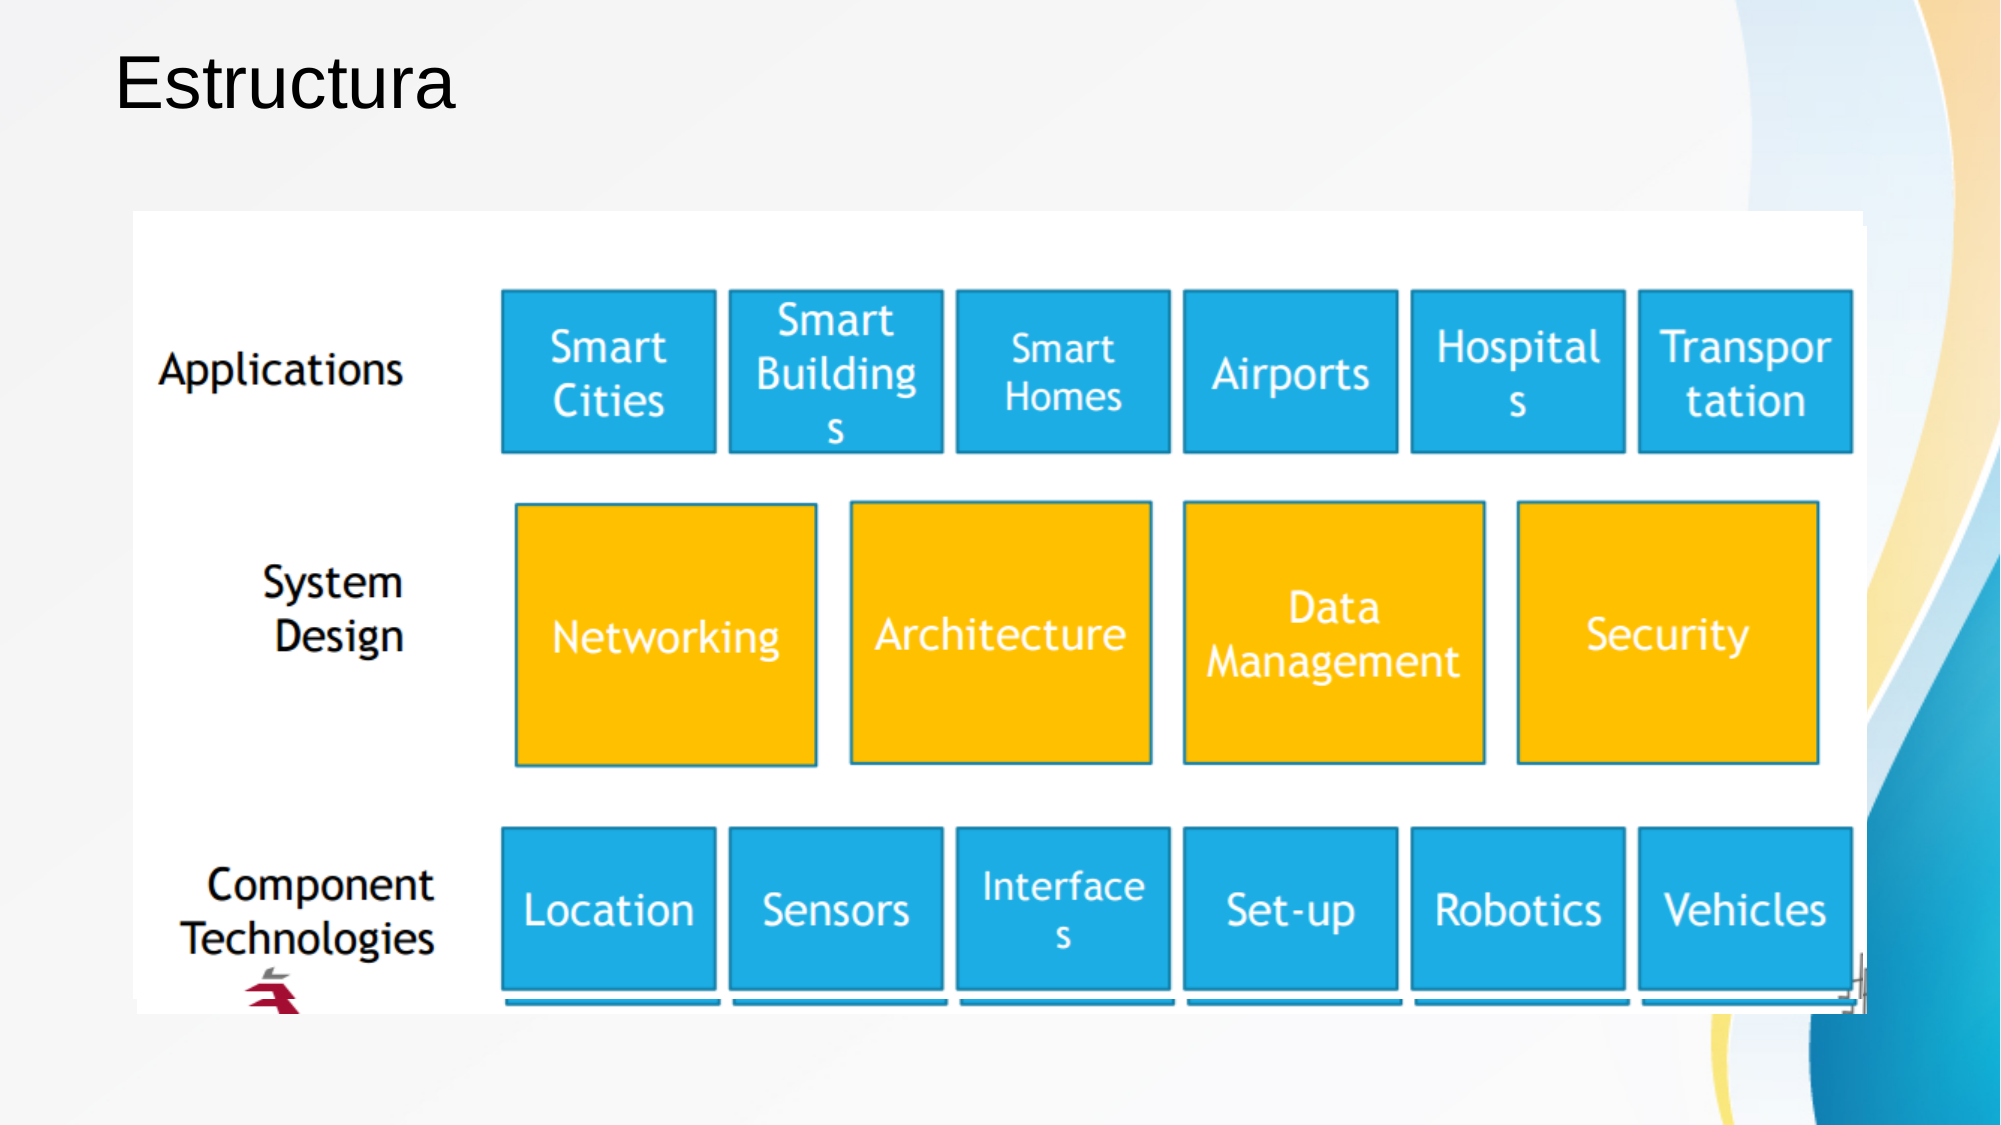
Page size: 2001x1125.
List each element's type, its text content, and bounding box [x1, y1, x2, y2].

picture [0, 0, 2001, 1125]
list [137, 226, 1867, 1014]
title Estructura [99, 30, 1901, 127]
